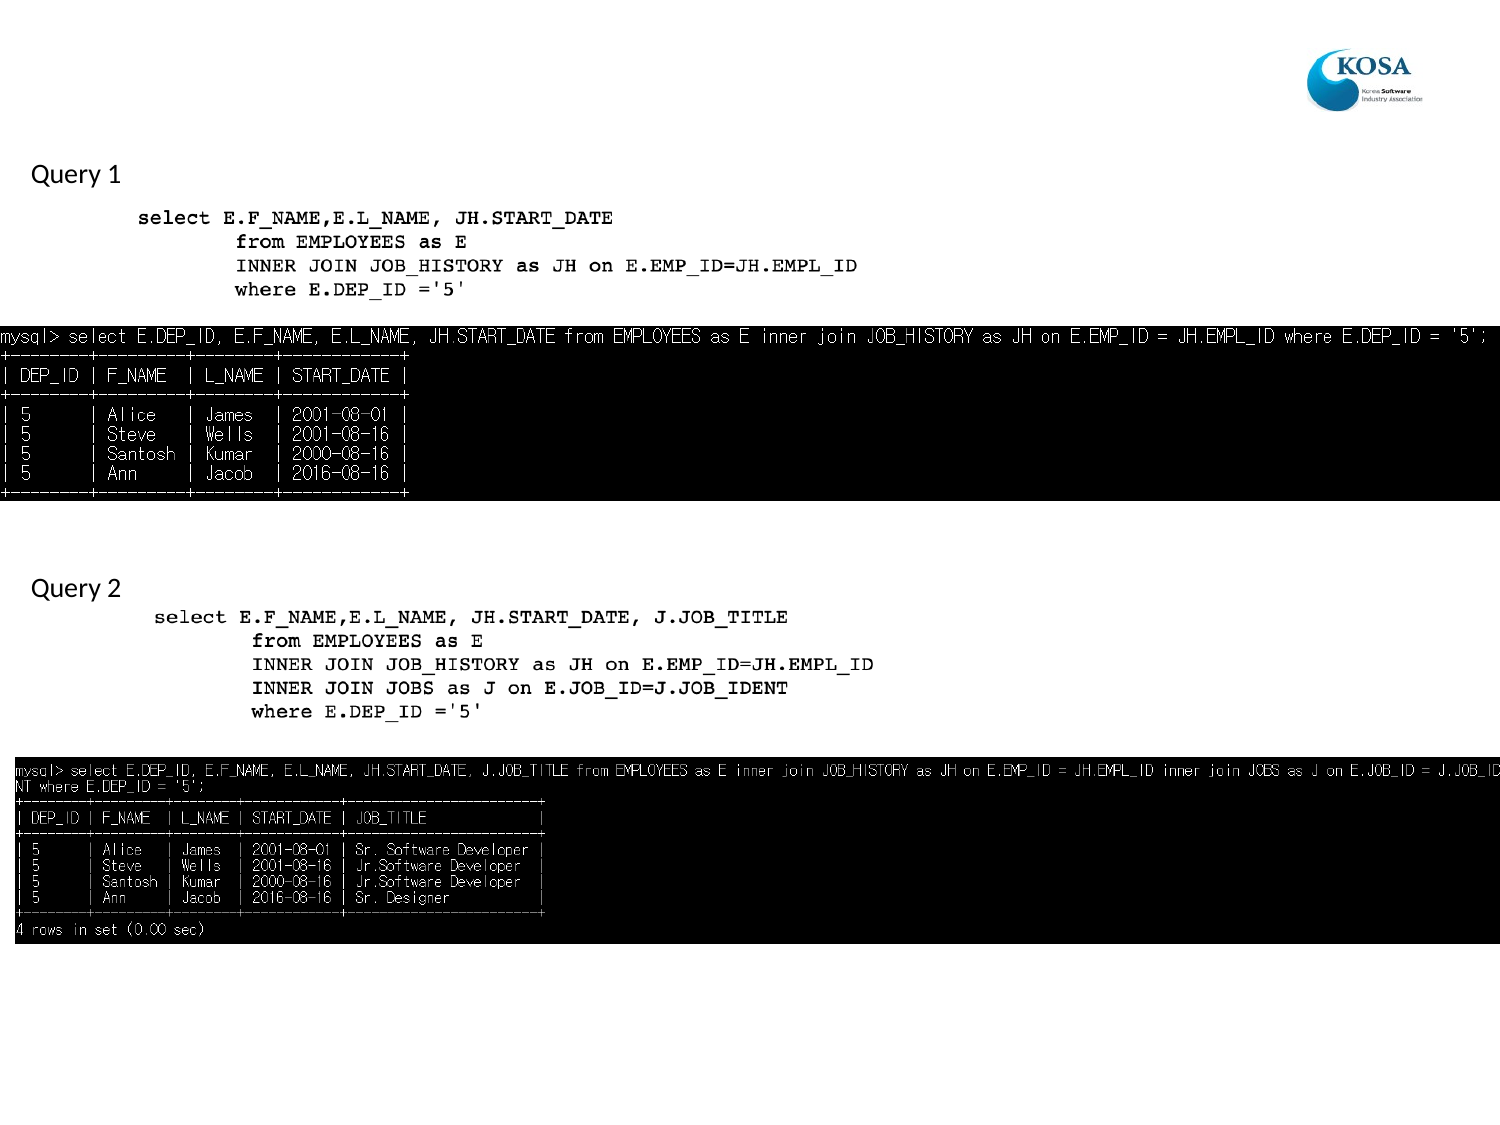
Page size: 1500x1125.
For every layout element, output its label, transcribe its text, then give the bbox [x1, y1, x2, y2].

picture [151, 607, 890, 725]
picture [0, 326, 1500, 501]
text_box Query 1 [16, 148, 137, 197]
text_box Query 2 [16, 562, 137, 611]
picture [15, 757, 1500, 944]
picture [131, 206, 869, 303]
picture [1306, 48, 1423, 112]
